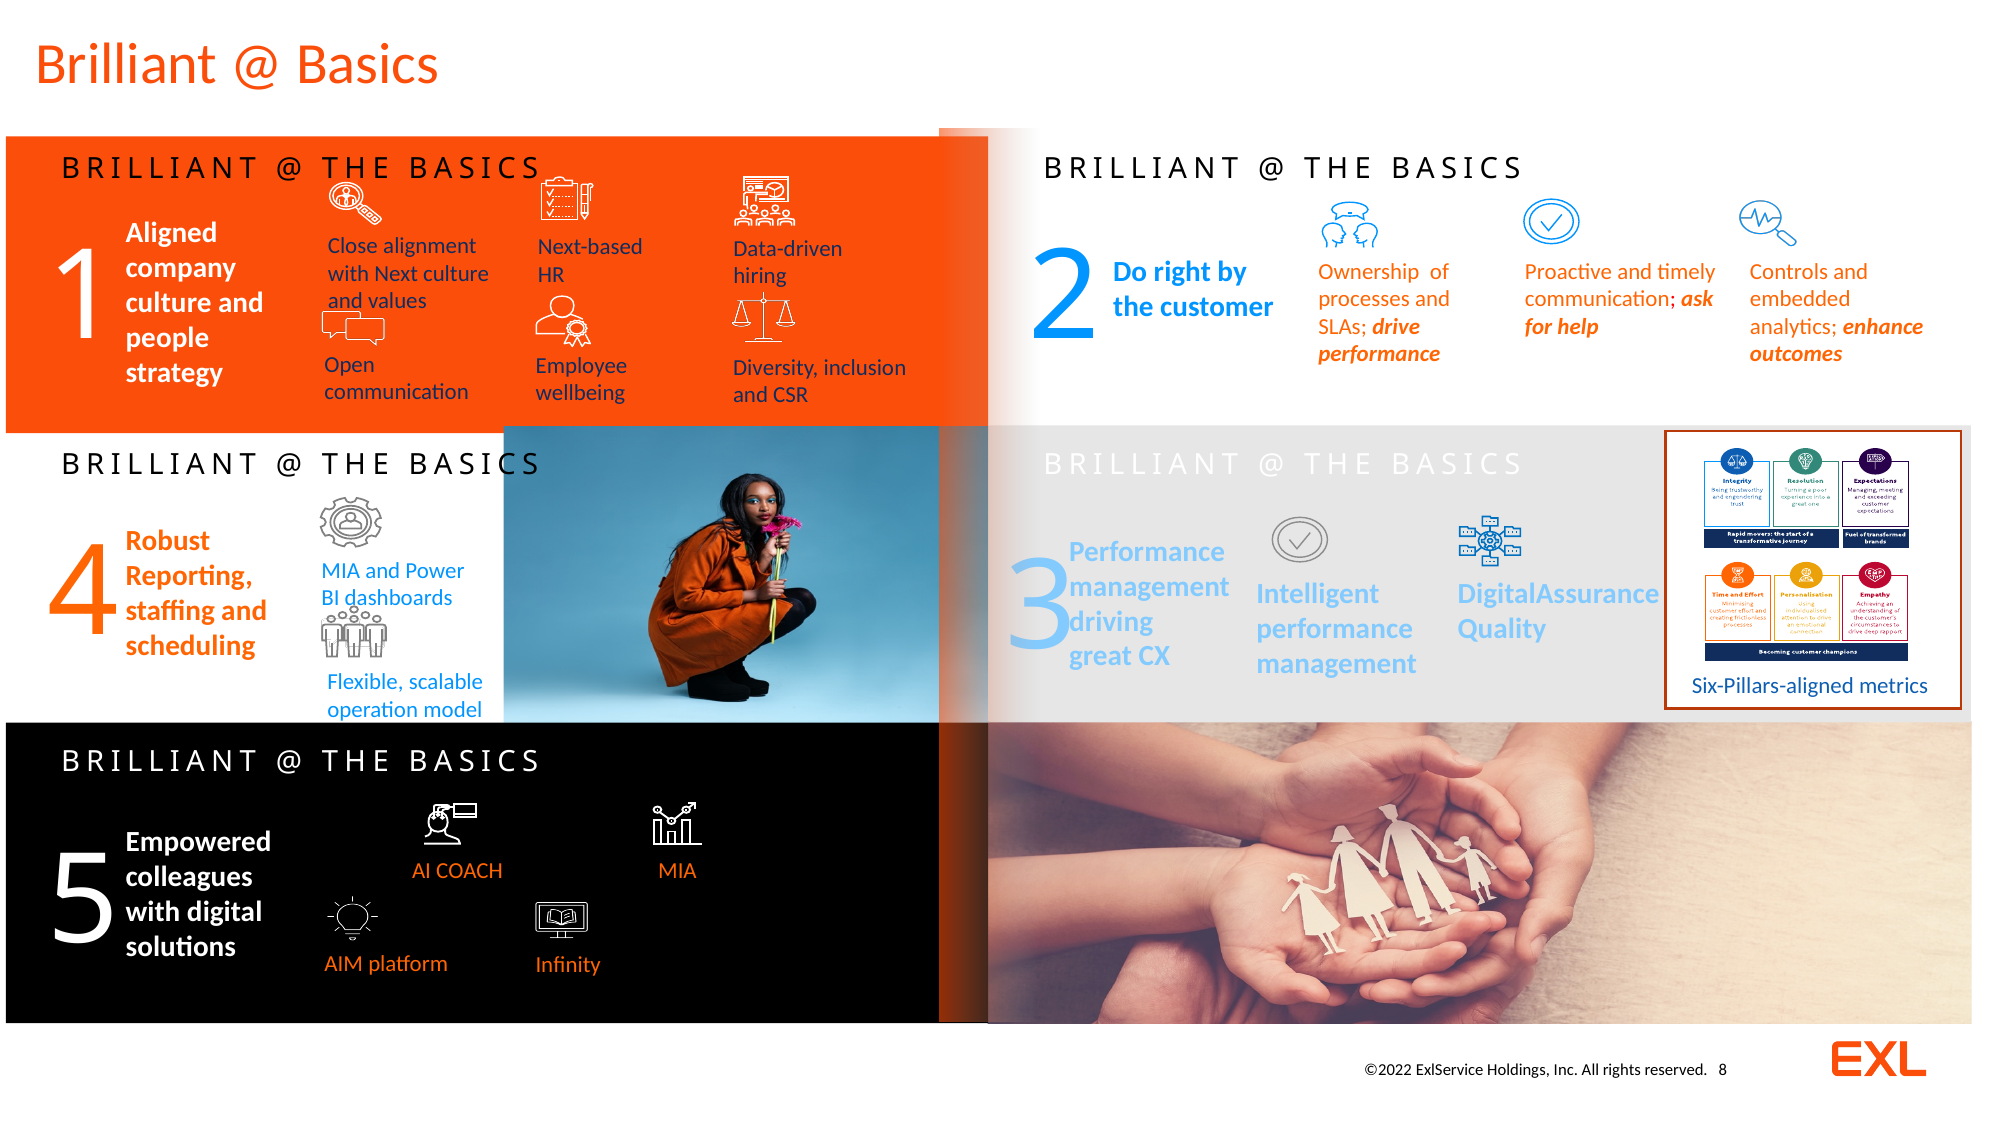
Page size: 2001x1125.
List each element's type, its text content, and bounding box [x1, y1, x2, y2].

footer ©2022 ExlService Holdings, Inc. All rights reserved. [822, 1048, 1709, 1079]
picture [1797, 1024, 1961, 1111]
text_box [5, 128, 1972, 1024]
slide_number 8 [1718, 1048, 1798, 1079]
text_box Brilliant @ Basics [34, 33, 1885, 75]
